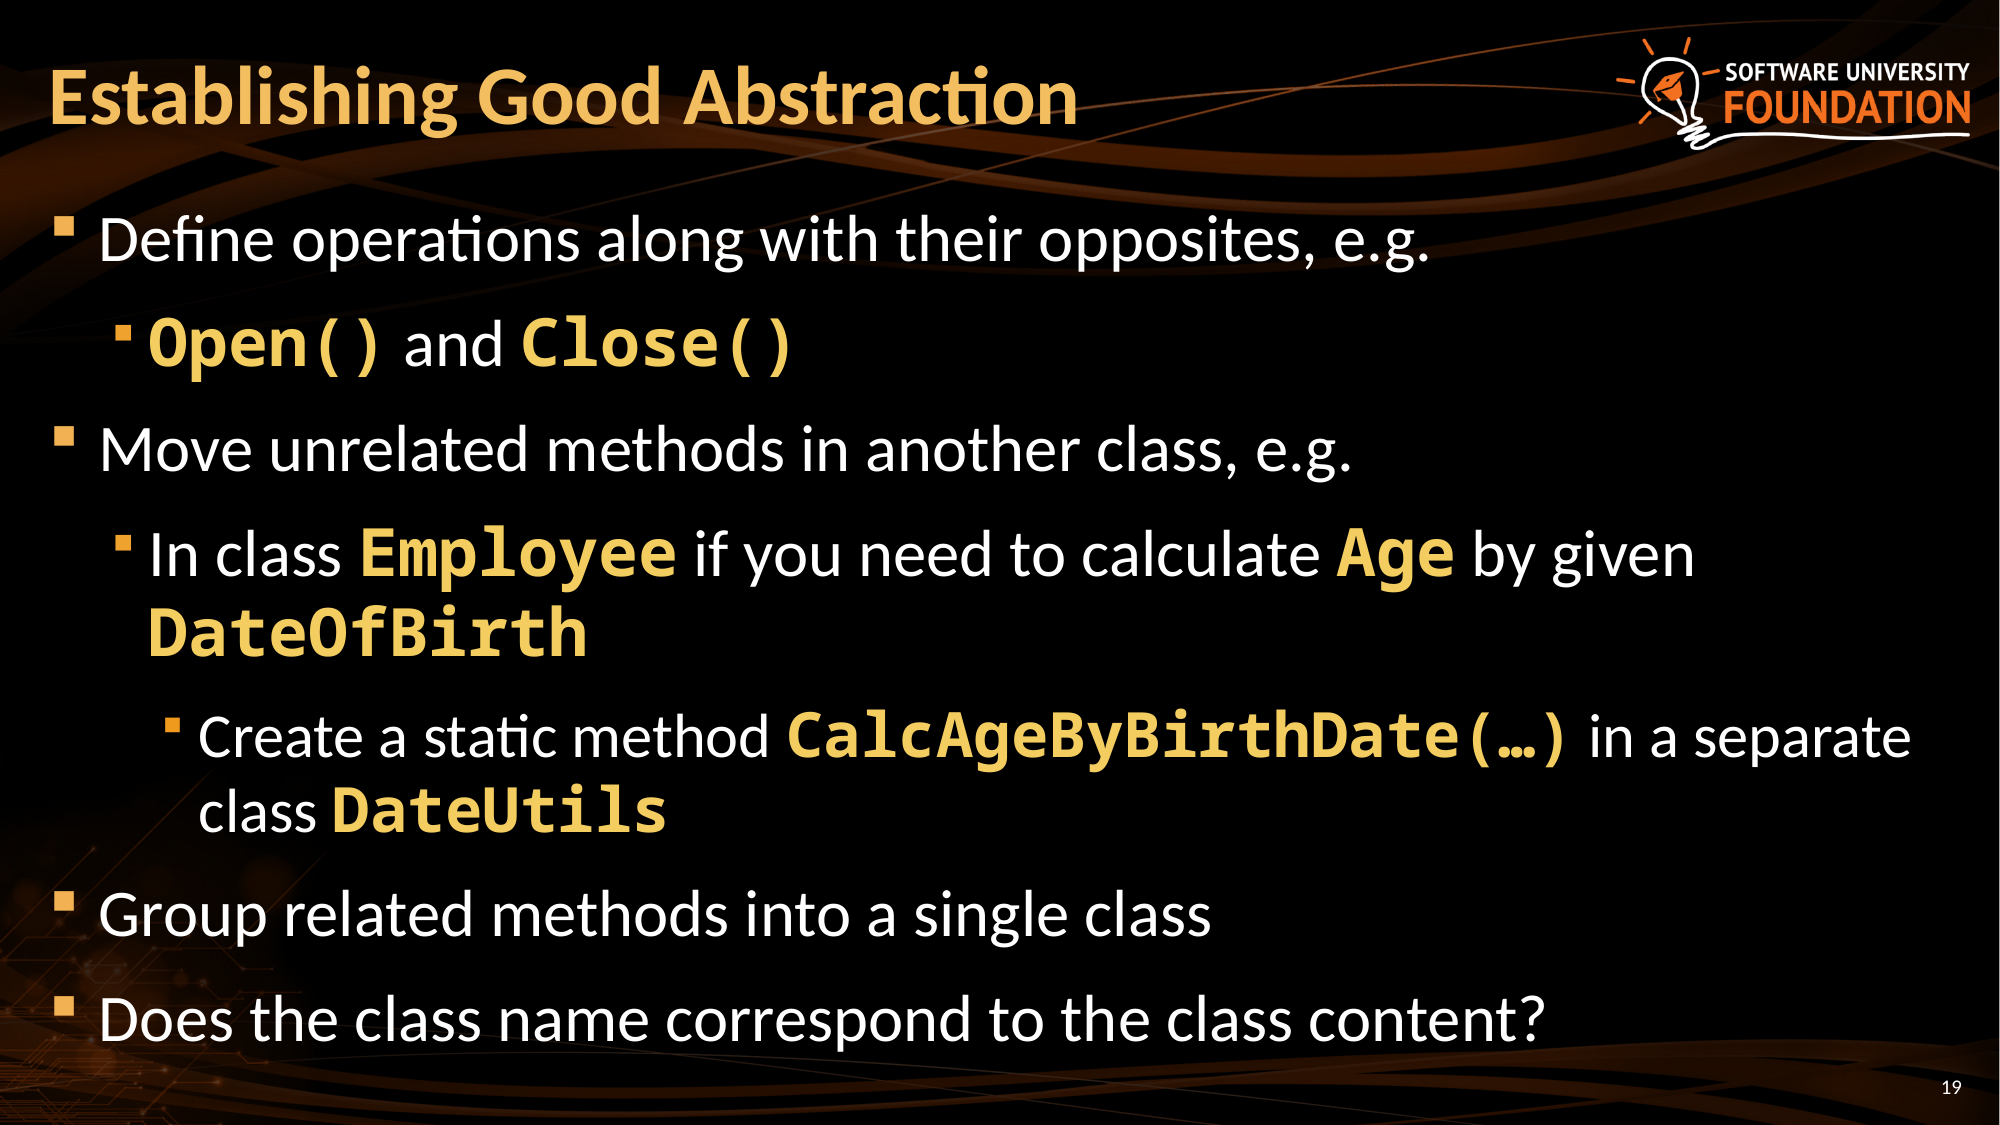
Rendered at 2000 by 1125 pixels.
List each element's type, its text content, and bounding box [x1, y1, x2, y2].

picture [0, 0, 2000, 1125]
list Define operations along with their opposites, e.g. Open() and Close() Move unrelated methods in another class, e.g. In class Employee if you need to calculate Age by given DateOfBirth Create а static method CalcAgeByBirthDate(…) in a separate class DateUtils Group related methods into a single class Does the class name correspond to the class content? [31, 188, 1968, 1103]
title Establishing Good Abstraction [30, 6, 1602, 189]
